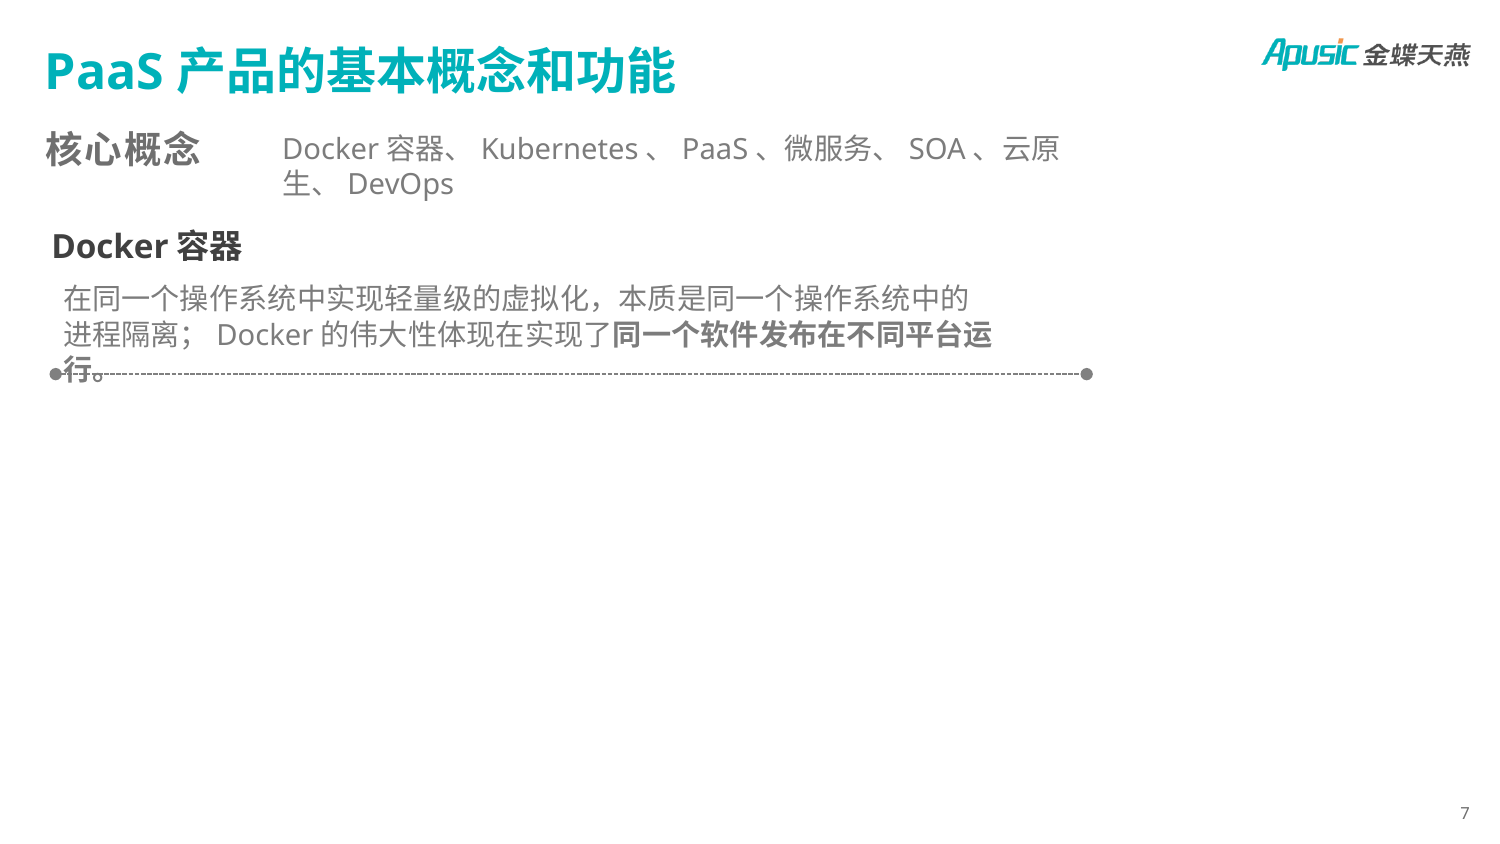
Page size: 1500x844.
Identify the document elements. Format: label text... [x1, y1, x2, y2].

list 核心概念 [29, 114, 1087, 182]
text_box Docker容器 [36, 218, 259, 273]
title PaaS产品的基本概念和功能 [29, 32, 1087, 114]
text_box Docker容器、Kubernetes、PaaS、微服务、SOA、云原生、DevOps [267, 123, 1233, 208]
picture [1261, 38, 1471, 71]
text_box 在同一个操作系统中实现轻量级的虚拟化，本质是同一个操作系统中的进程隔离；Docker的伟大性体现在实现了同一个软件发布在不同平台运行。 [48, 273, 1014, 394]
